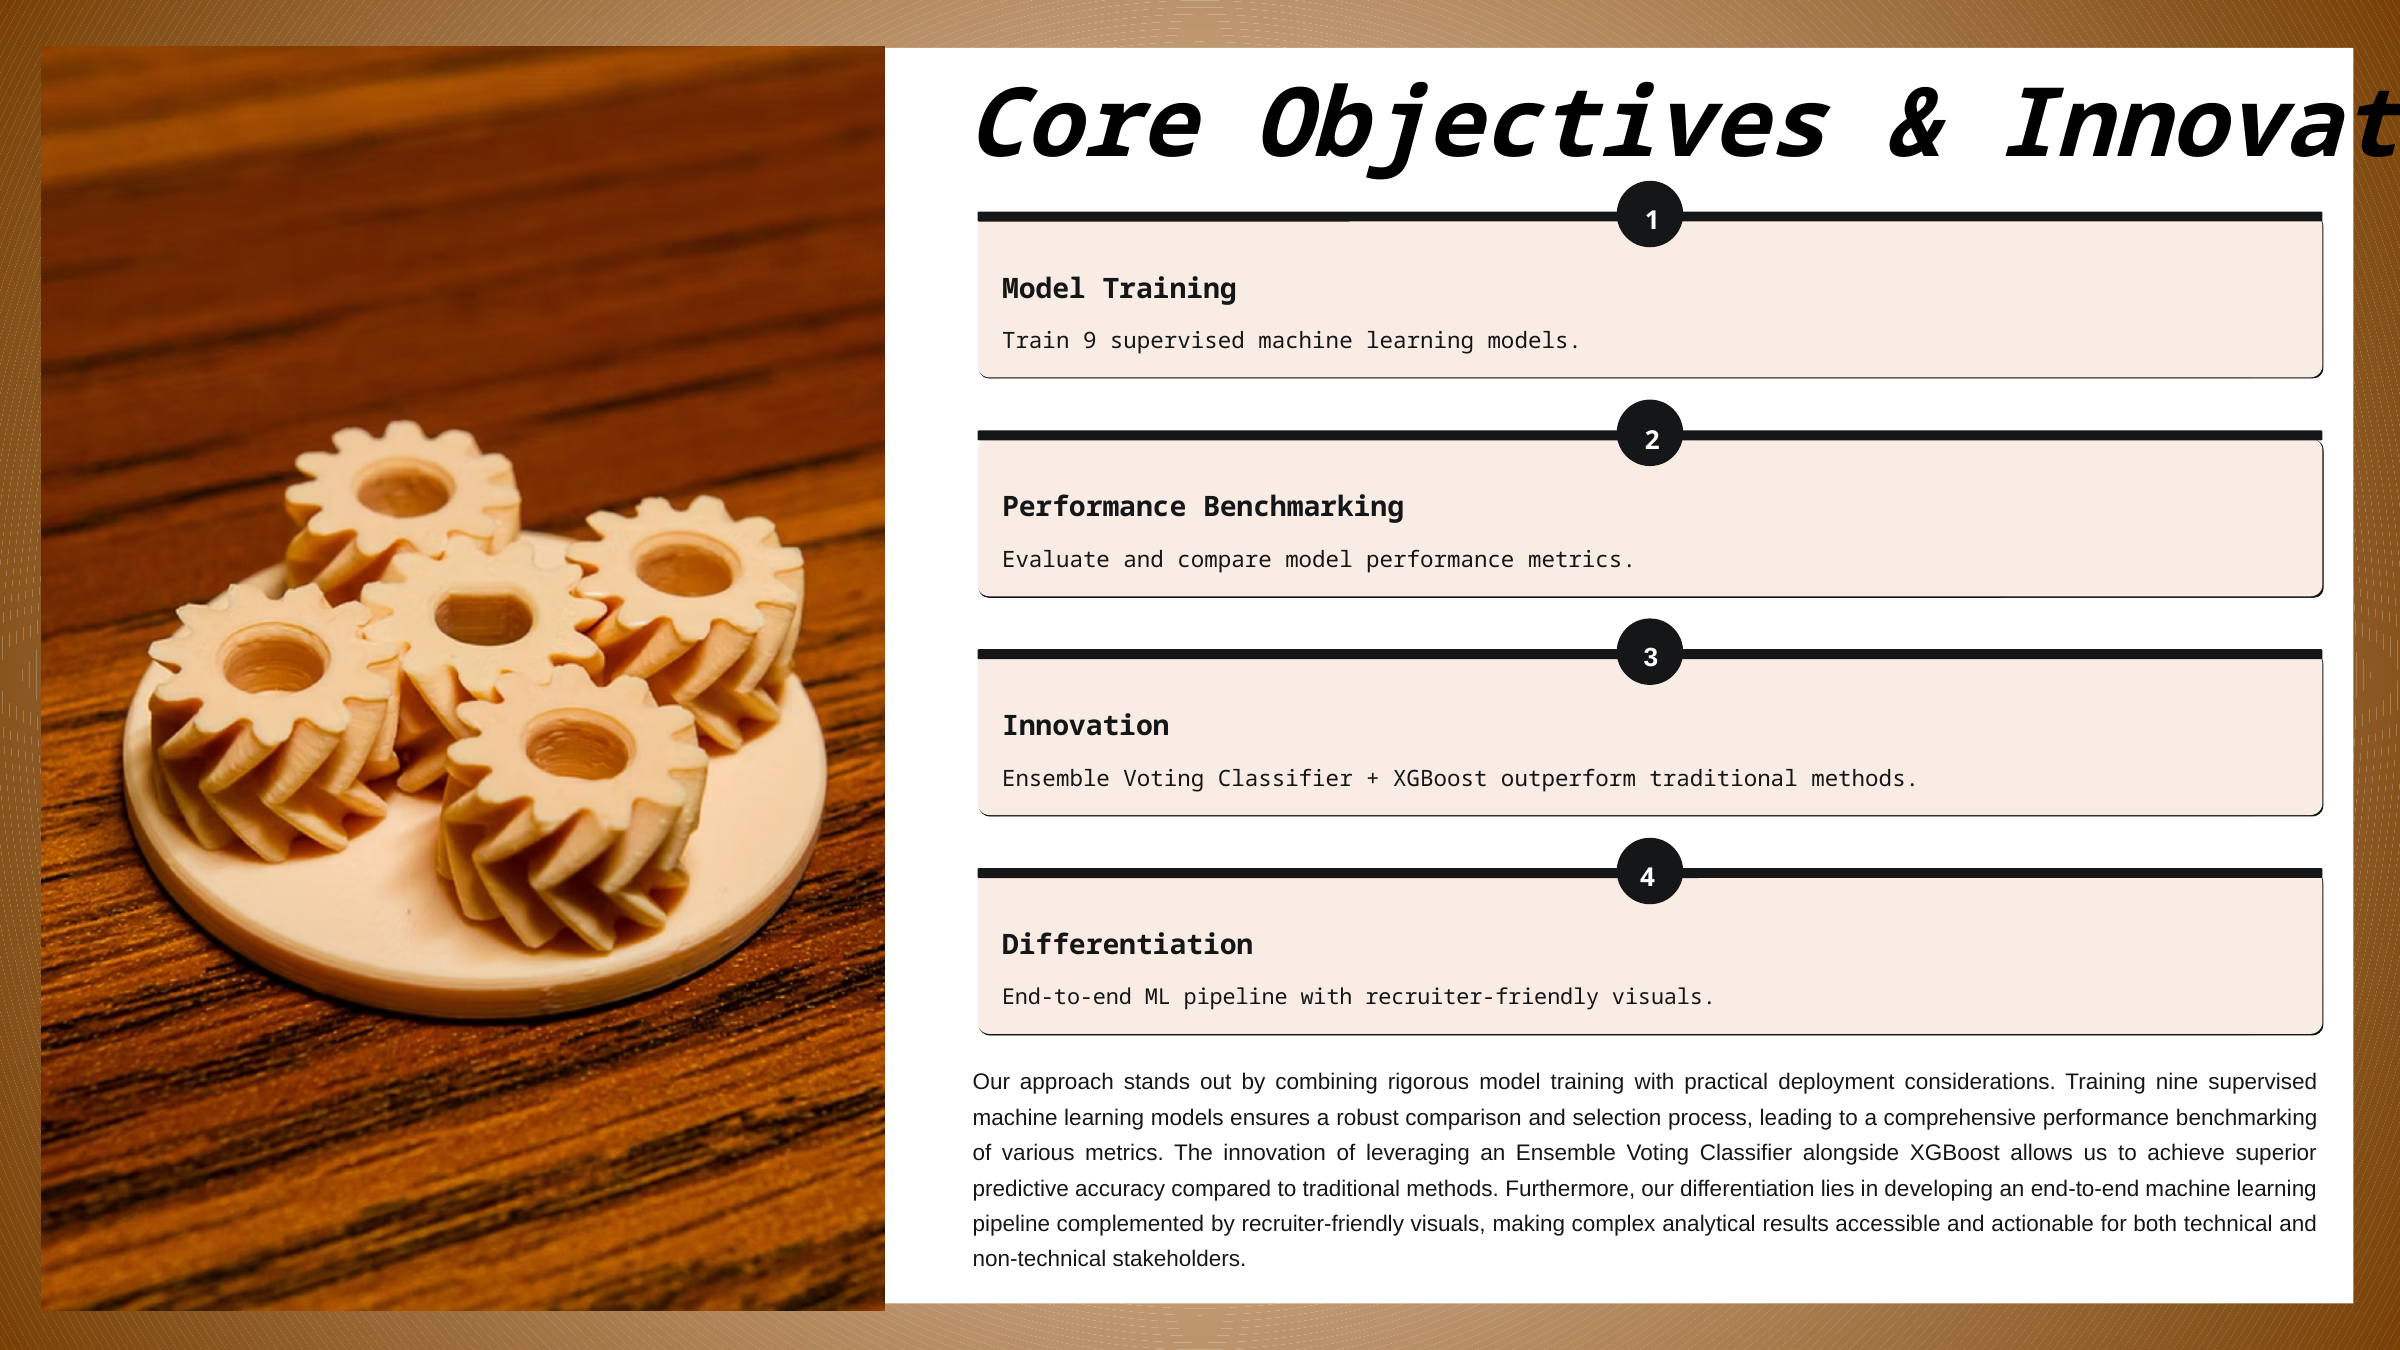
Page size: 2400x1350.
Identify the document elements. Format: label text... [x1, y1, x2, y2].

text_box [977, 430, 1617, 441]
text_box 3 [1643, 629, 1816, 755]
text_box [977, 211, 1617, 222]
text_box Train 9 supervised machine learning models. [1002, 317, 2298, 353]
text_box [1816, 649, 2323, 660]
text_box Model Training [1002, 269, 1280, 304]
text_box [977, 878, 2323, 1034]
text_box Differentiation [1002, 925, 1280, 961]
text_box [1616, 837, 1684, 903]
text_box [1616, 180, 1684, 248]
text_box [1616, 399, 1677, 466]
text_box [1880, 430, 2323, 441]
text_box [1683, 868, 2323, 879]
text_box [1880, 441, 2323, 597]
text_box [977, 868, 1617, 879]
text_box [1616, 618, 1675, 685]
text_box [977, 222, 2323, 378]
text_box Ensemble Voting Classifier + XGBoost outperform traditional methods. [1002, 755, 2298, 791]
text_box Innovation [1002, 707, 1280, 742]
text_box Our approach stands out by combining rigorous model training with practical deployment considerations. Training nine supervised machine learning models ensures a robust comparison and selection process, leading to a comprehensive performance benchmarking of various metrics. The innovation of leveraging an Ensemble Voting Classifier alongside XGBoost allows us to achieve superior predictive accuracy compared to traditional methods. Furthermore, our differentiation lies in developing an end-to-end machine learning pipeline complemented by recruiter-friendly visuals, making complex analytical results accessible and actionable for both technical and non-technical stakeholders. [972, 1058, 2318, 1272]
text_box [1683, 211, 2323, 222]
text_box [977, 660, 2323, 816]
text_box 2 [1644, 572, 1880, 627]
picture [40, 45, 885, 1311]
text_box Performance Benchmarking [1002, 488, 1429, 523]
text_box End-to-end ML pipeline with recruiter-friendly visuals. [1002, 973, 2298, 1010]
text_box Evaluate and compare model performance metrics. [1002, 536, 2298, 572]
text_box 1 [1644, 192, 1664, 228]
text_box [977, 649, 1617, 660]
text_box [977, 441, 1644, 597]
text_box Core Objectives & Innovation [967, 107, 1844, 177]
text_box 2 [1644, 413, 1880, 536]
text_box 4 [1640, 850, 1669, 940]
